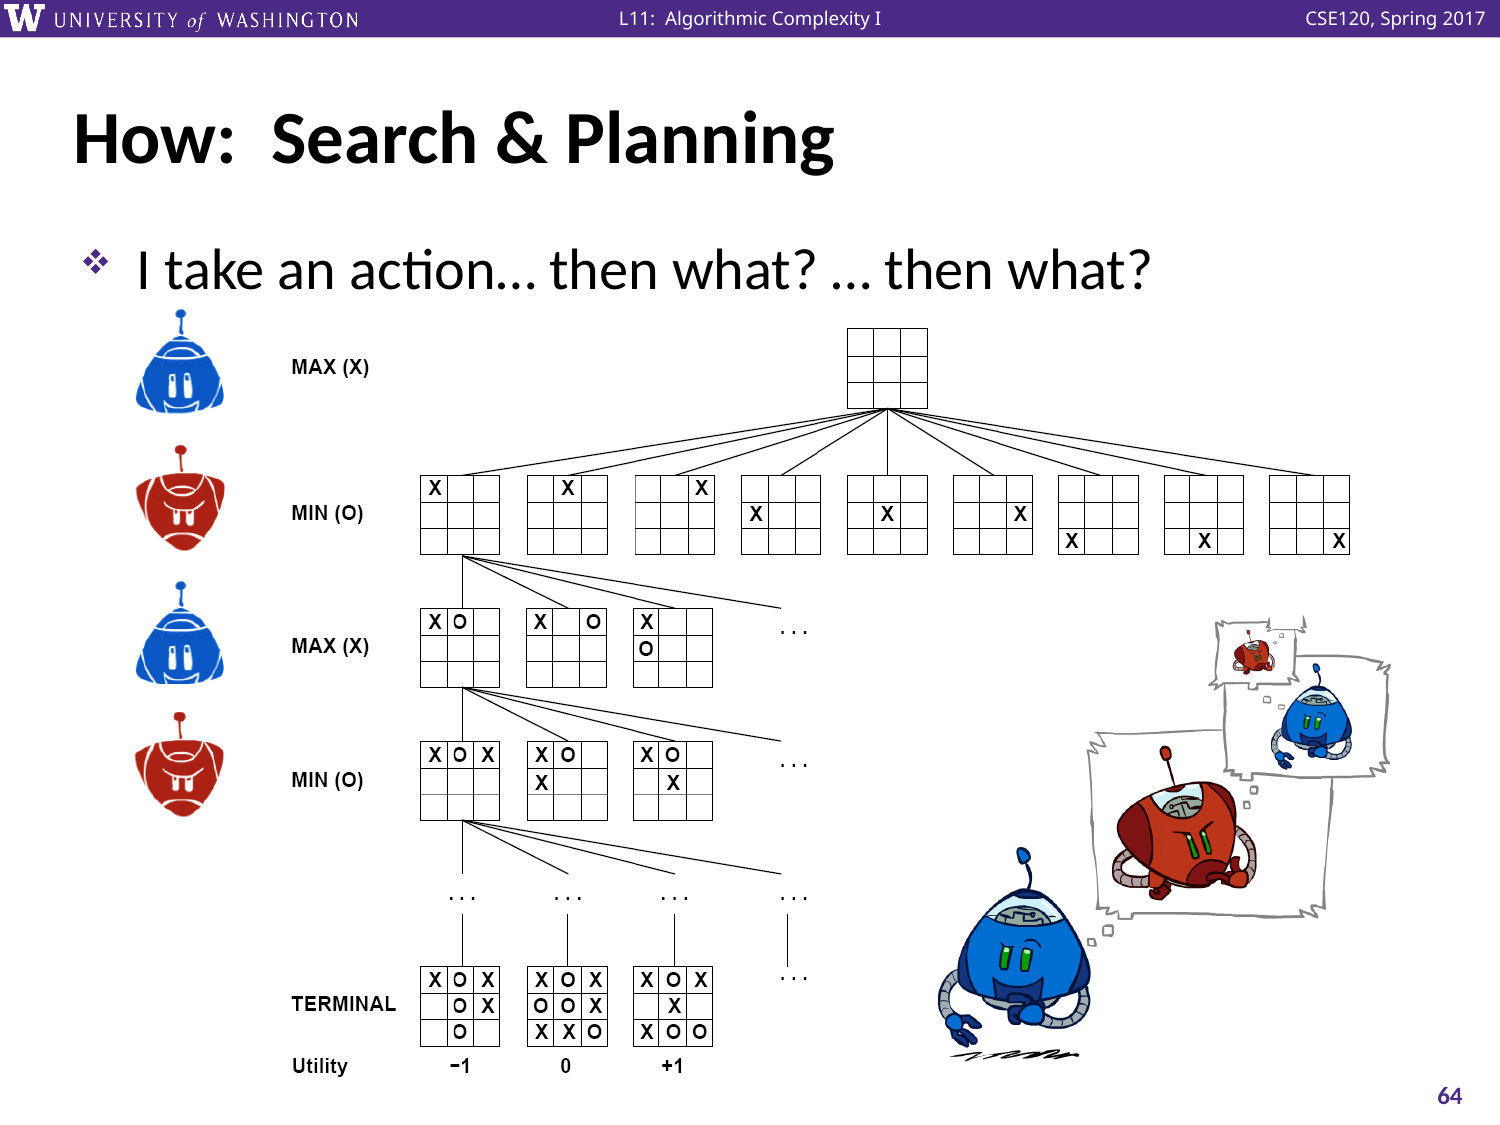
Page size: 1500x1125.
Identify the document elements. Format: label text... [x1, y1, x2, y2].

title How: Search & Planning [58, 71, 1438, 197]
list I take an action… then what? … then what? [64, 223, 1438, 1040]
picture [4, 4, 358, 32]
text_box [95, 284, 1405, 1111]
slide_number 64 [1400, 1065, 1500, 1125]
